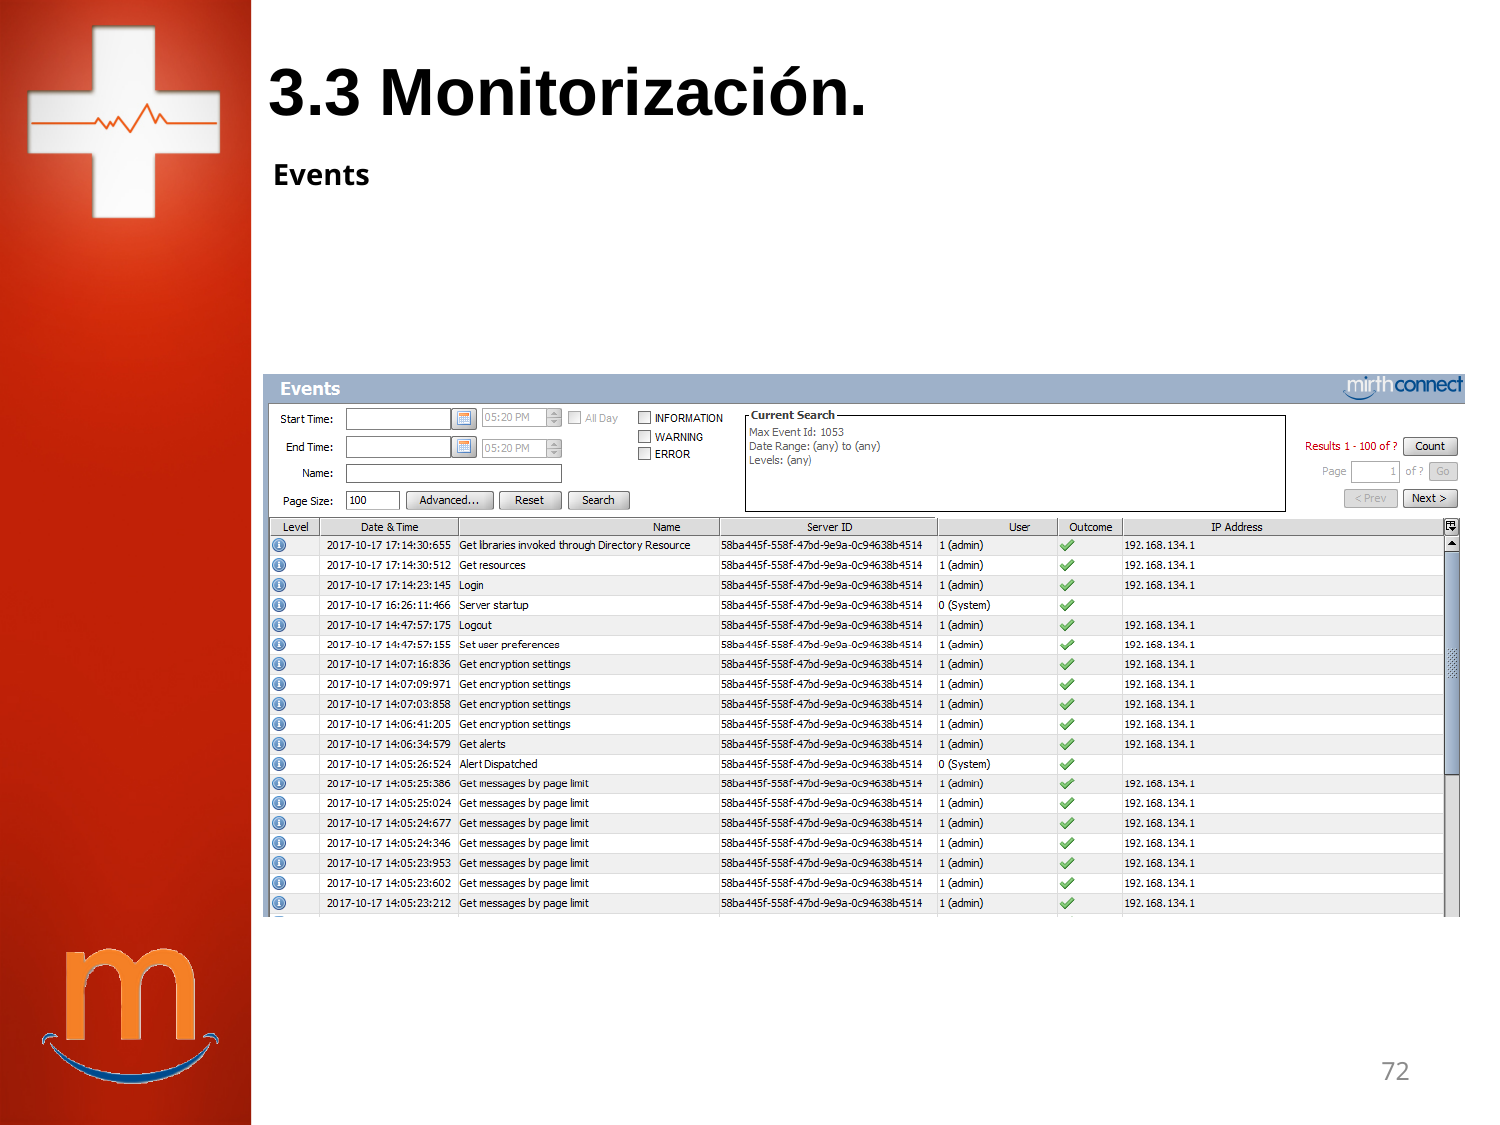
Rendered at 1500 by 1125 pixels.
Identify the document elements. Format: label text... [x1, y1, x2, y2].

title 3.3 Monitorización. [253, 2, 1500, 176]
picture [263, 374, 1465, 917]
text_box Events [257, 149, 1471, 1072]
slide_number 72 [1074, 1072, 1425, 1103]
picture [0, 0, 1500, 1125]
